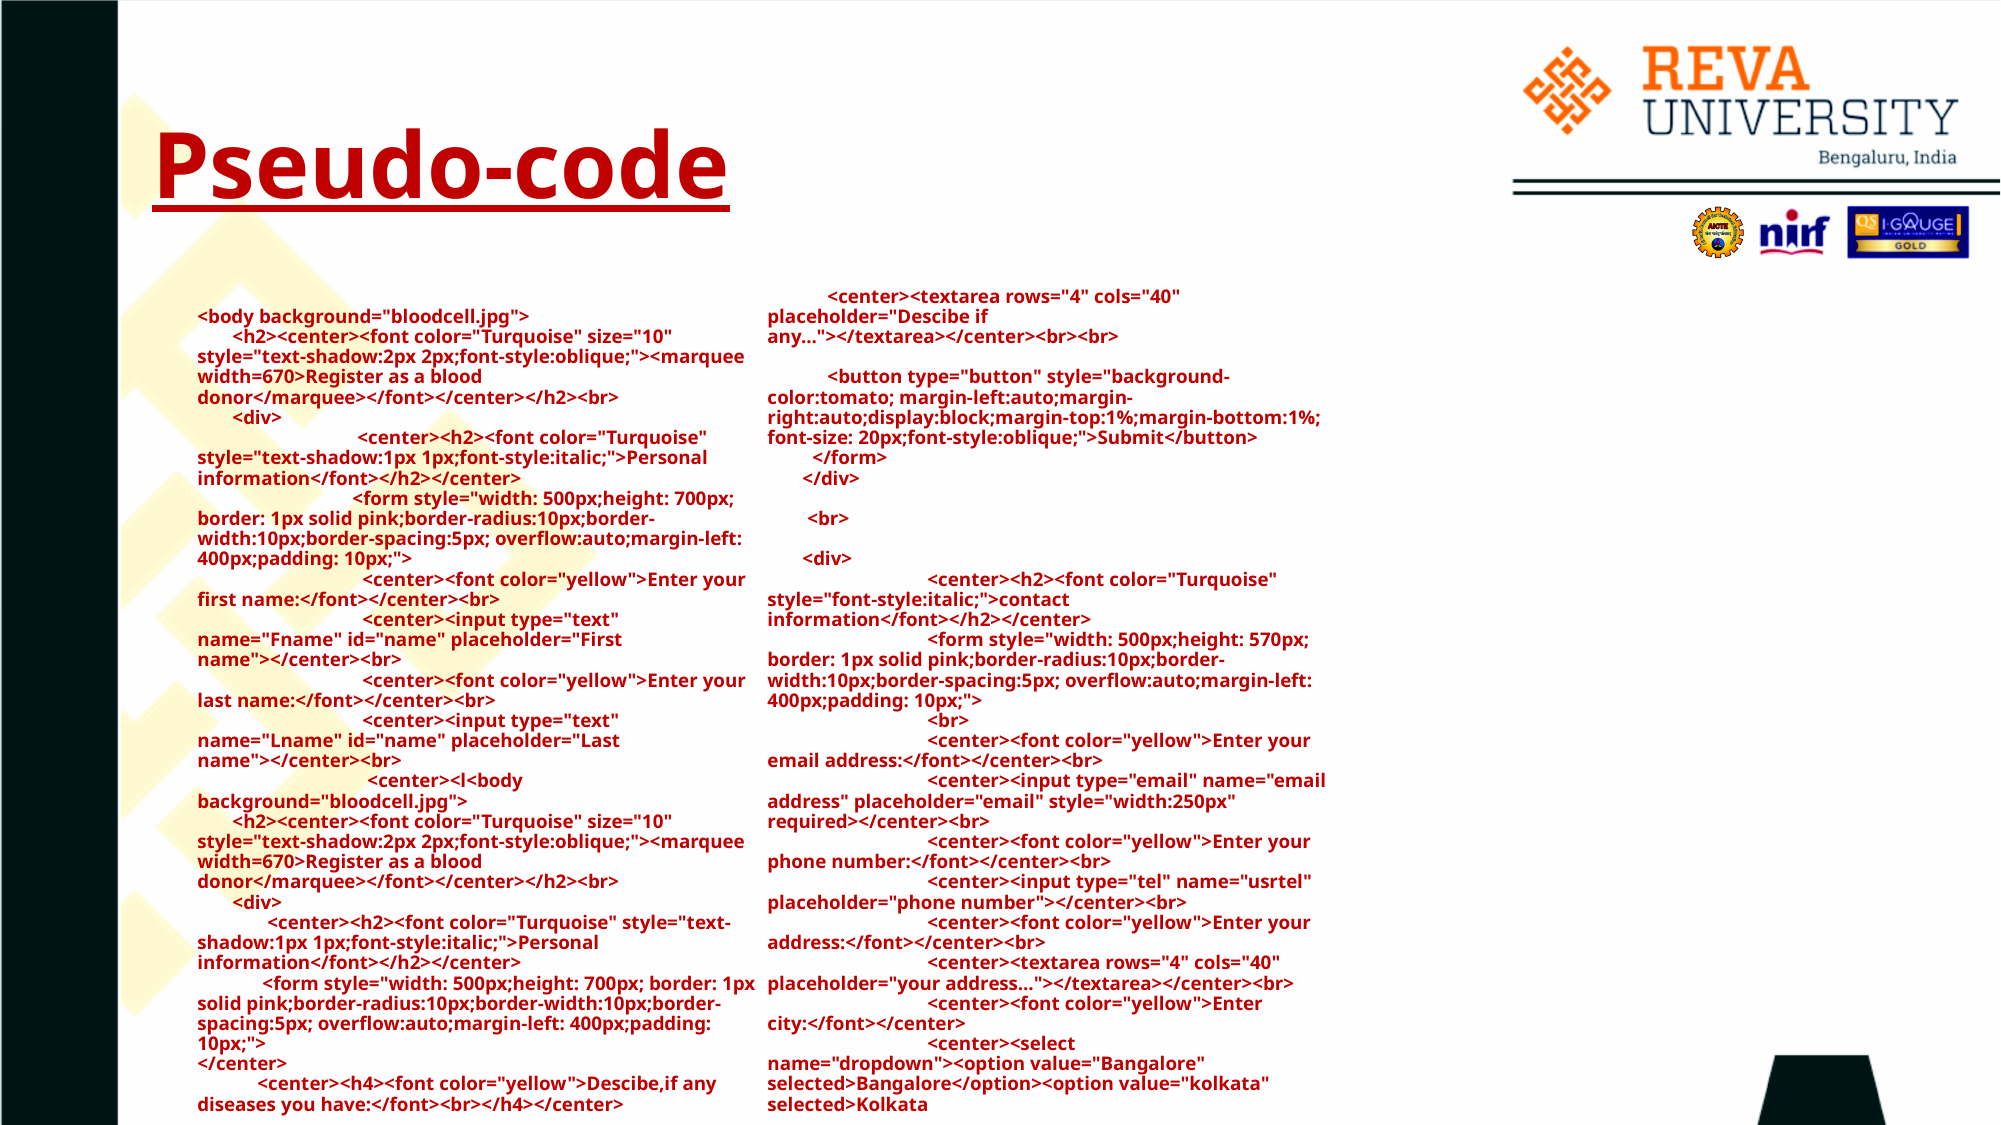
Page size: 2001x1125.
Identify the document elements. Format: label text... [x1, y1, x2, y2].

title <body background="bloodcell.jpg"> <h2><center><font color="Turquoise" size="10" style="text-shadow:2px 2px;font-style:oblique;"><marquee width=670>Register as a blood donor</marquee></font></center></h2><br> <div> <center><h2><font color="Turquoise" style="text-shadow:1px 1px;font-style:italic;">Personal information</font></h2></center> <form style="width: 500px;height: 700px; border: 1px solid pink;border-radius:10px;border-width:10px;border-spacing:5px; overflow:auto;margin-left: 400px;padding: 10px;"> <center><font color="yellow">Enter your first name:</font></center><br> <center><input type="text" name="Fname" id="name" placeholder="First name"></center><br> <center><font color="yellow">Enter your last name:</font></center><br> <center><input type="text" name="Lname" id="name" placeholder="Last name"></center><br> <center><l<body background="bloodcell.jpg"> <h2><center><font color="Turquoise" size="10" style="text-shadow:2px 2px;font-style:oblique;"><marquee width=670>Register as a blood donor</marquee></font></center></h2><br> <div> <center><h2><font color="Turquoise" style="text-shadow:1px 1px;font-style:italic;">Personal information</font></h2></center> <form style="width: 500px;height: 700px; border: 1px solid pink;border-radius:10px;border-width:10px;border-spacing:5px; overflow:auto;margin-left: 400px;padding: 10px;"> </center> <center><h4><font color="yellow">Descibe,if any diseases you have:</font><br></h4></center> <center><textarea rows="4" cols="40" placeholder="Descibe if any..."></textarea></center><br><br> <button type="button" style="background-color:tomato; margin-left:auto;margin-right:auto;display:block;margin-top:1%;margin-bottom:1%; font-size: 20px;font-style:oblique;">Submit</button> </form> </div> <br> <div> <center><h2><font color="Turquoise" style="font-style:italic;">contact information</font></h2></center> <form style="width: 500px;height: 570px; border: 1px solid pink;border-radius:10px;border-width:10px;border-spacing:5px; overflow:auto;margin-left: 400px;padding: 10px;"> <br> <center><font color="yellow">Enter your email address:</font></center><br> <center><input type="email" name="email address" placeholder="email" style="width:250px" required></center><br> <center><font color="yellow">Enter your phone number:</font></center><br> <center><input type="tel" name="usrtel" placeholder="phone number"></center><br> <center><font color="yellow">Enter your address:</font></center><br> <center><textarea rows="4" cols="40" placeholder="your address..."></textarea></center><br> <center><font color="yellow">Enter city:</font></center> <center><select name="dropdown"><option value="Bangalore" selected>Bangalore</option><option value="kolkata" selected>Kolkata [182, 277, 1923, 1125]
text_box Pseudo-code [137, 59, 1863, 278]
picture [0, 0, 2001, 1125]
